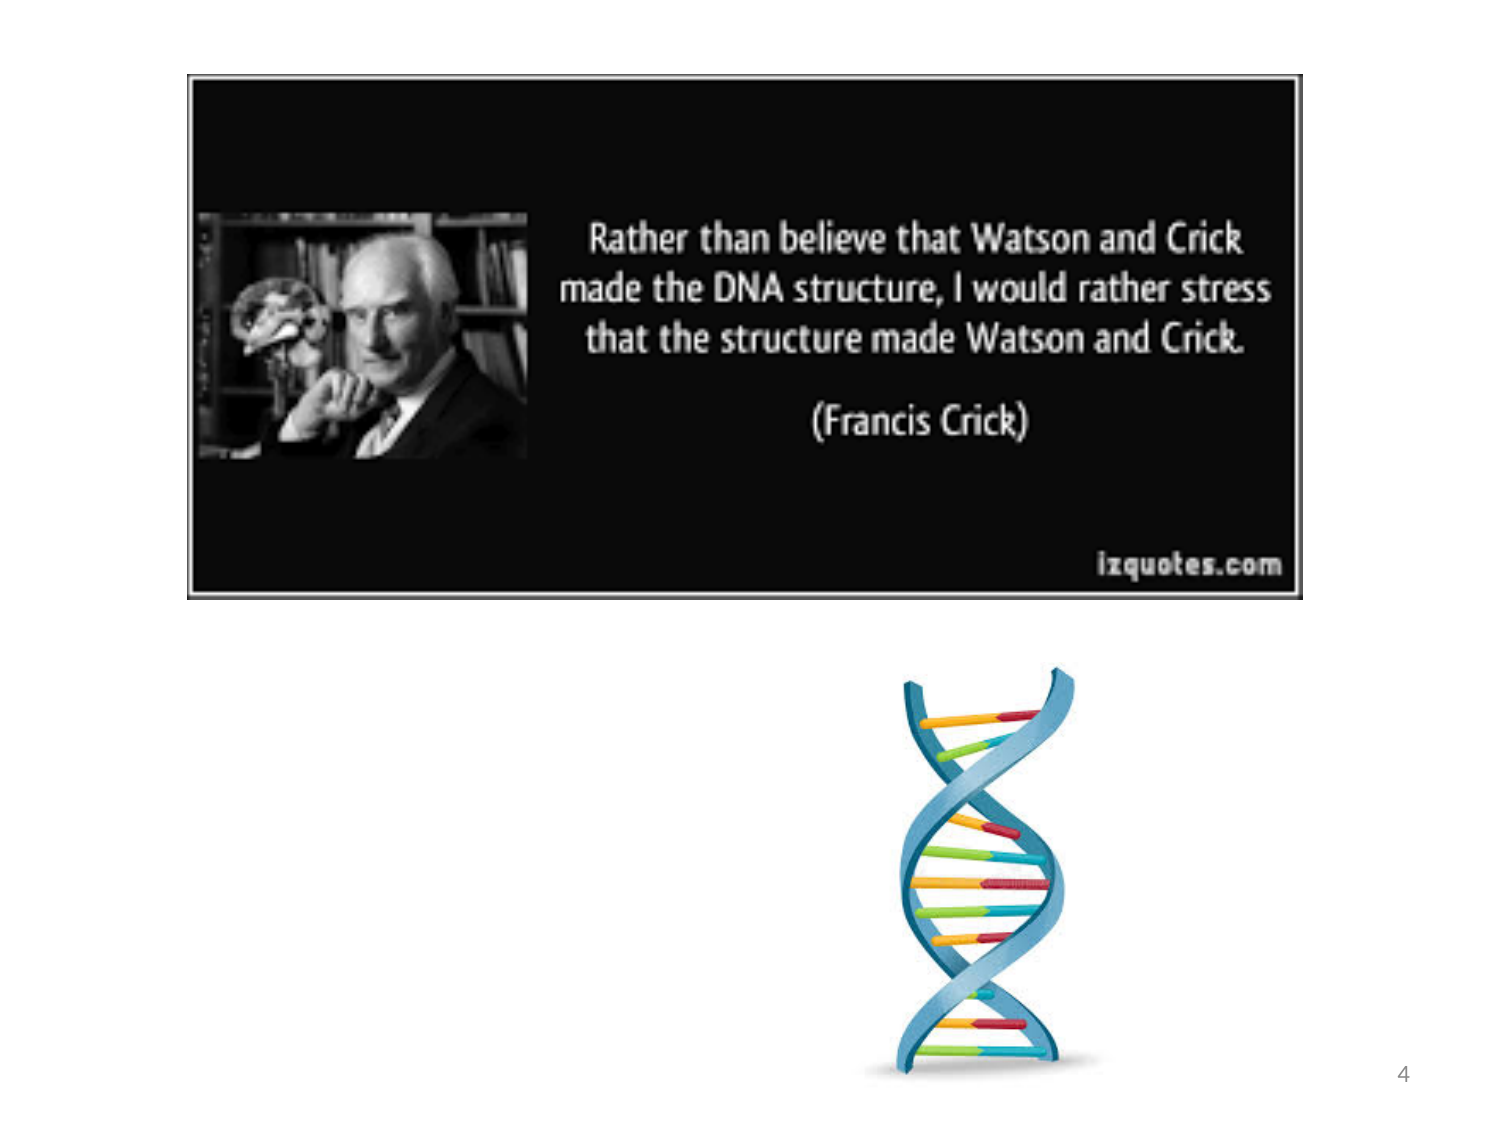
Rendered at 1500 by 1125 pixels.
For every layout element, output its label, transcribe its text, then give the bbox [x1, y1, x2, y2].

slide_number 4 [1074, 1042, 1425, 1103]
picture [187, 74, 1303, 601]
picture [840, 661, 1130, 1089]
